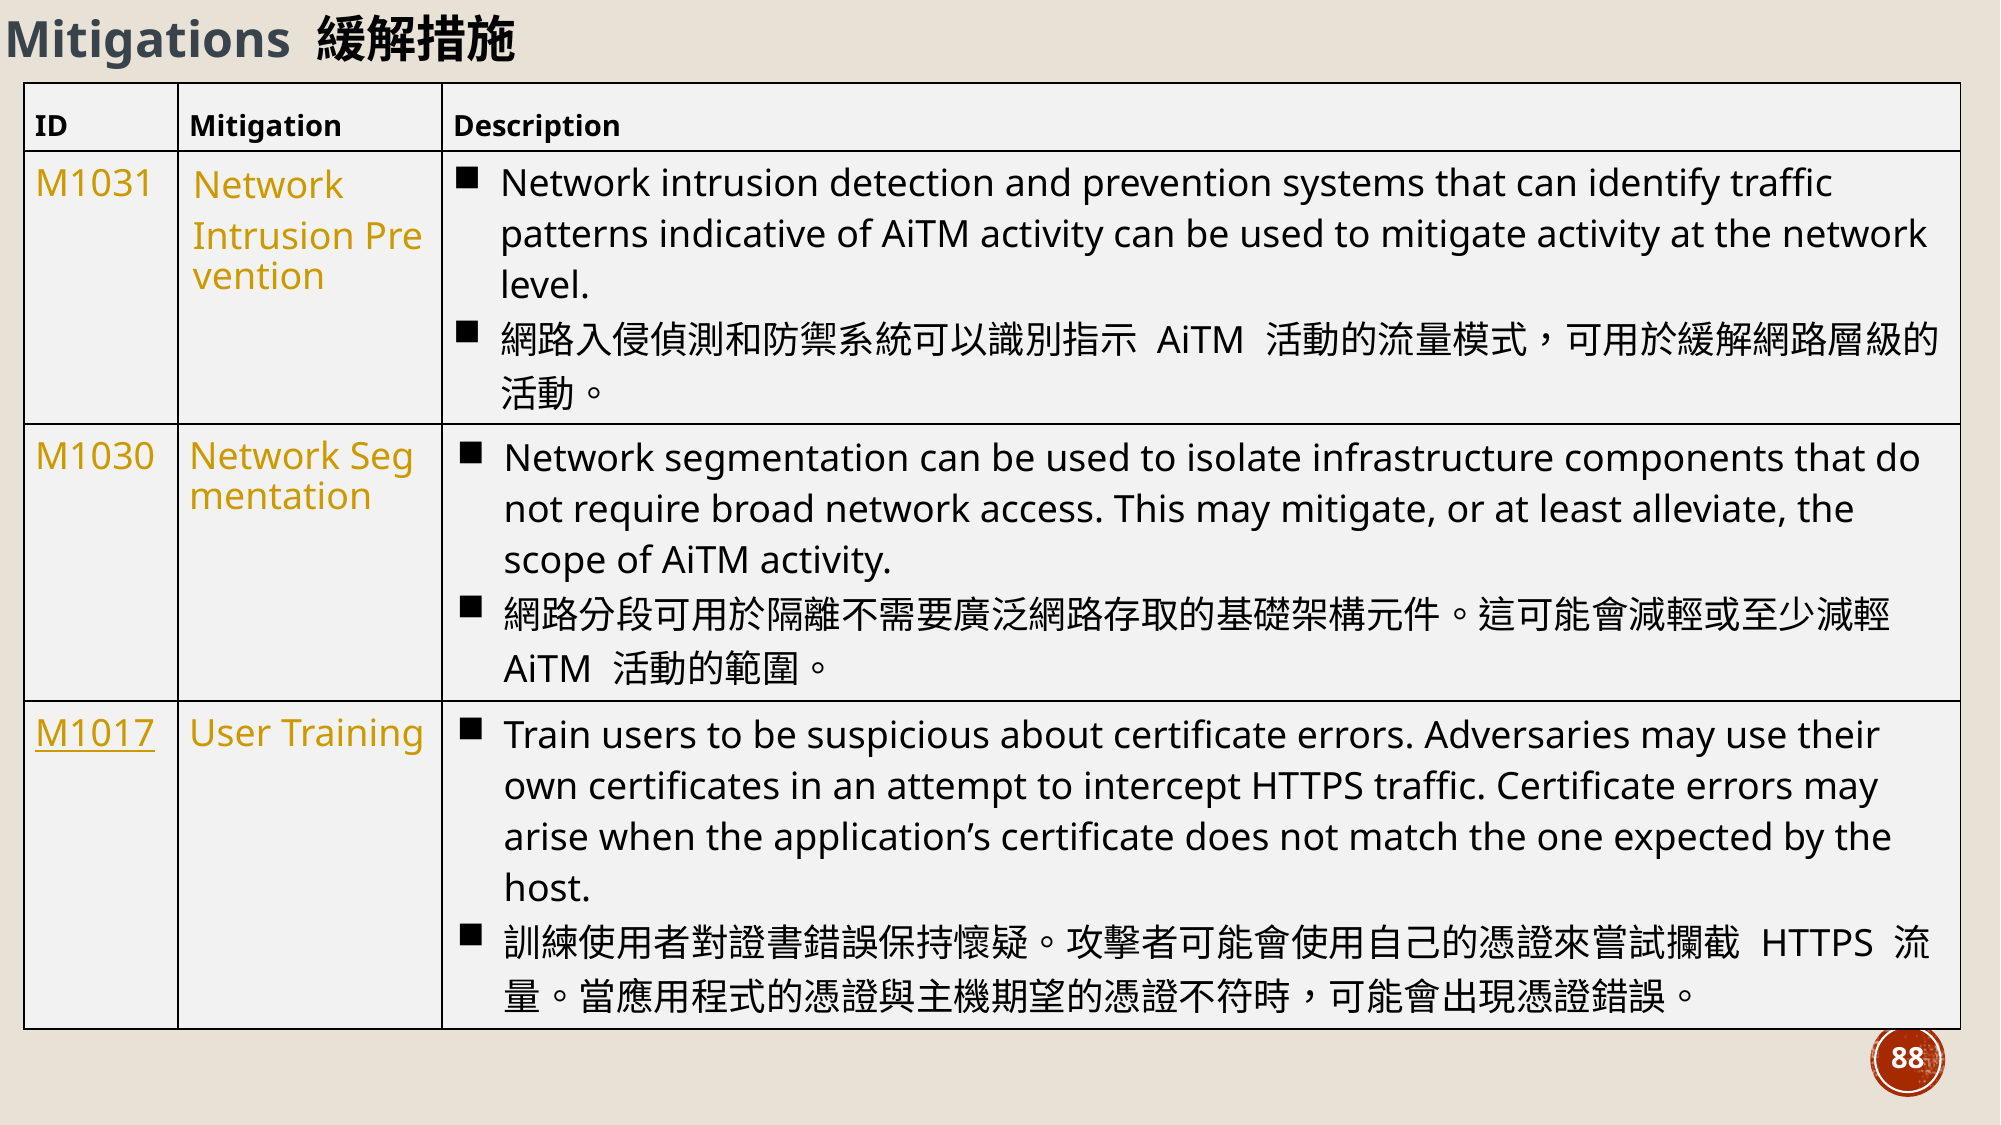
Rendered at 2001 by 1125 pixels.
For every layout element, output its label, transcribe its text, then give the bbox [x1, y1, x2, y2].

table_cell Network Segmentation [179, 425, 441, 700]
table_cell Network segmentation can be used to isolate infrastructure components that do not require broad network access. This may mitigate, or at least alleviate, the scope of AiTM activity. 網路分段可用於隔離不需要廣泛網路存取的基礎架構元件。這可能會減輕或至少減輕 AiTM 活動的範圍。 [443, 425, 1960, 700]
table_cell User Training [179, 702, 441, 1028]
table_cell Mafalda [1884, 1089, 1931, 1097]
text_box Mitigations 緩解措施 [0, 0, 532, 75]
table_header Description [443, 84, 1960, 150]
table_cell Train users to be suspicious about certificate errors. Adversaries may use their own certificates in an attempt to intercept HTTPS traffic. Certificate errors may arise when the application’s certificate does not match the one expected by the host. 訓練使用者對證書錯誤保持懷疑。攻擊者可能會使用自己的憑證來嘗試攔截 HTTPS 流量。當應用程式的憑證與主機期望的憑證不符時，可能會出現憑證錯誤。 [443, 702, 1960, 1028]
table_header ID [25, 84, 177, 150]
slide_number 88 [1855, 1028, 1961, 1089]
table_cell Network intrusion detection and prevention systems that can identify traffic patterns indicative of AiTM activity can be used to mitigate activity at the network level. 網路入侵偵測和防禦系統可以識別指示 AiTM 活動的流量模式，可用於緩解網路層級的活動。 [443, 152, 1960, 423]
table_cell M1031 [25, 152, 177, 423]
table_cell M1030 [25, 425, 177, 700]
table_cell M1017 [25, 702, 177, 1028]
table_header Mitigation [179, 84, 441, 150]
table_cell Network Intrusion Prevention [179, 152, 441, 423]
